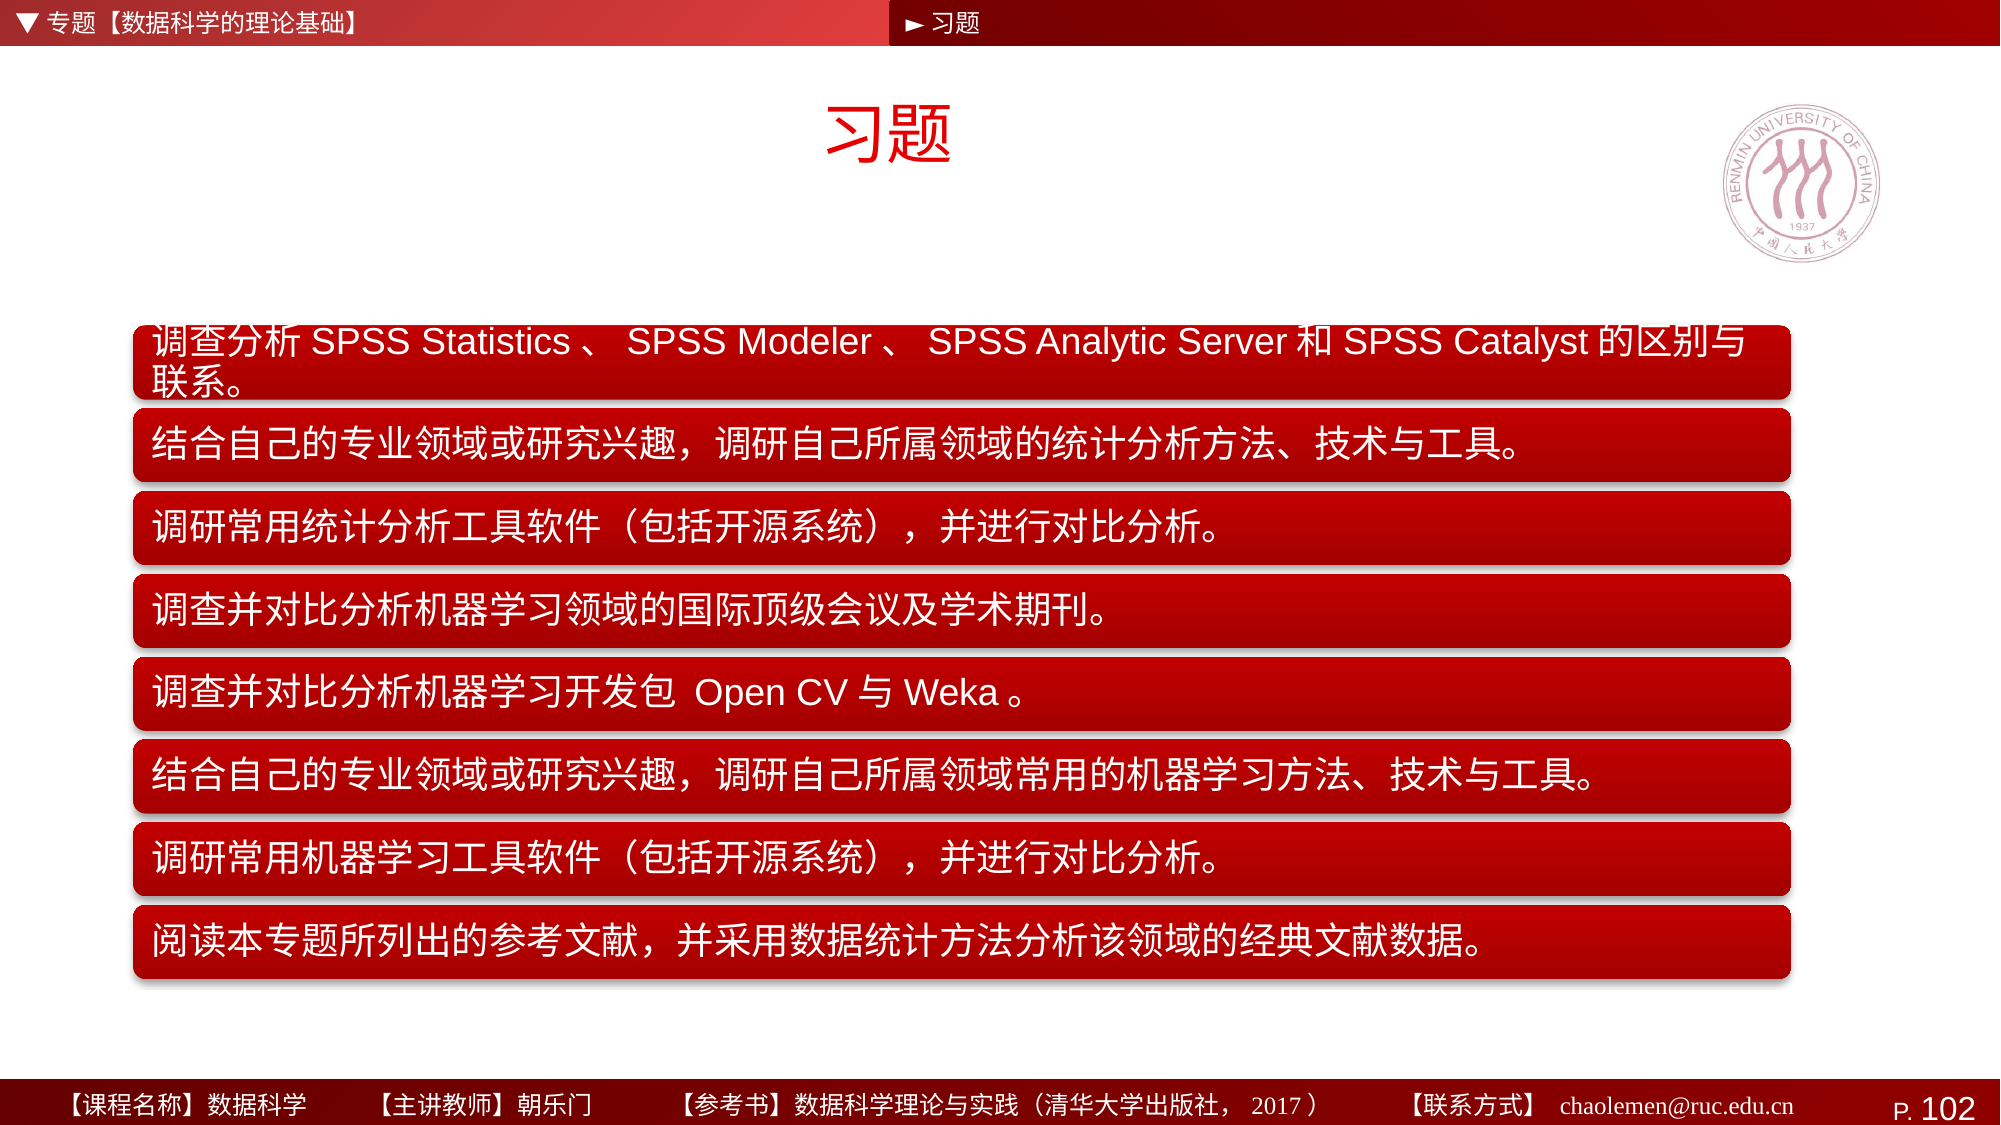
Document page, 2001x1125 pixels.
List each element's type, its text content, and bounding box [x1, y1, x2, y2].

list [133, 246, 1792, 1059]
list ►习题 [890, 0, 1249, 43]
list ▼专题【数据科学的理论基础】 [0, 0, 725, 43]
title 习题 [64, 64, 1709, 200]
picture [1720, 102, 1883, 265]
